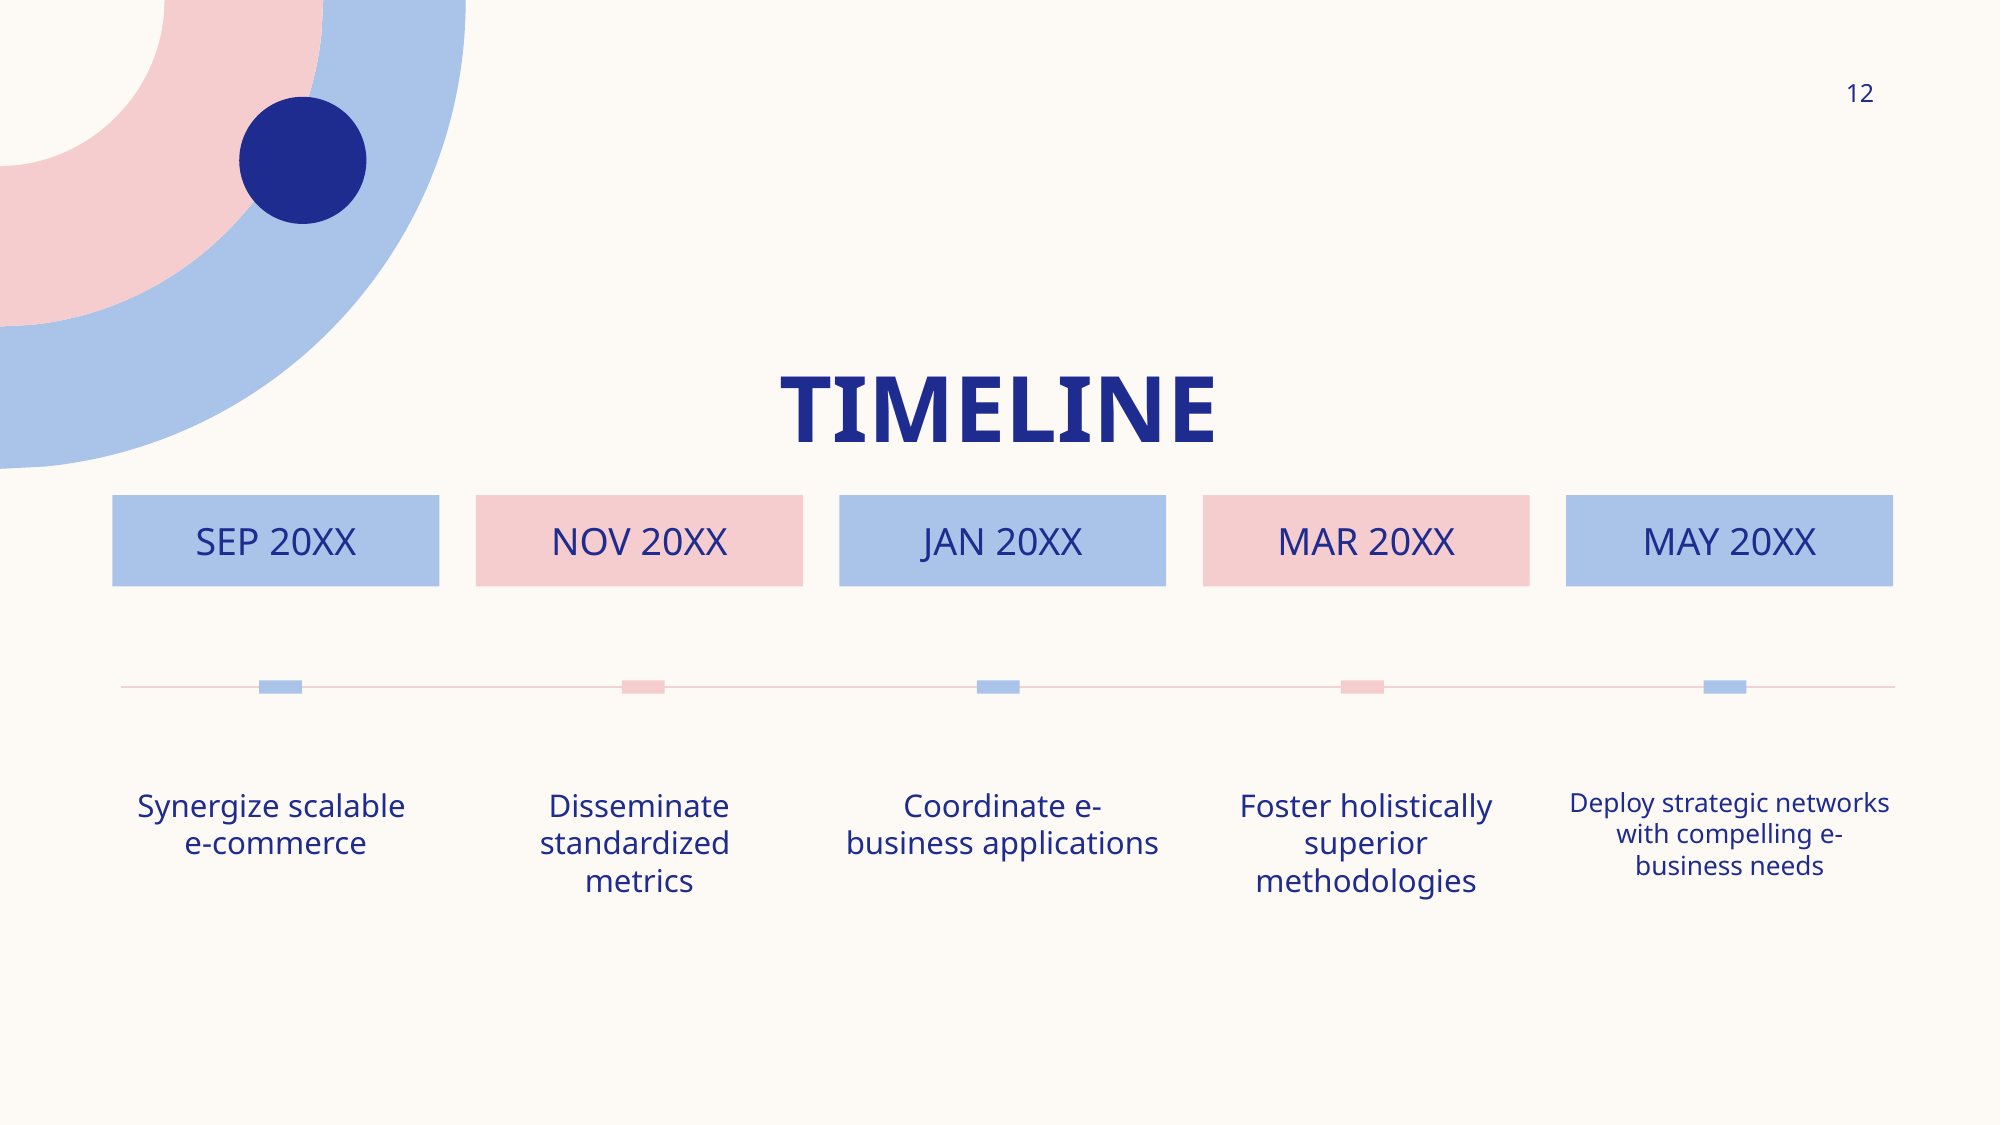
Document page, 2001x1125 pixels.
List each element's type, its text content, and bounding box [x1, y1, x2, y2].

list MAY 20XX [1566, 495, 1894, 587]
list NOV 20XX [475, 495, 803, 587]
list JAN 20XX [839, 495, 1167, 587]
list Foster holistically superior methodologies [1202, 778, 1530, 909]
list MAR 20XX [1202, 495, 1530, 587]
list SEP 20XX [112, 495, 440, 587]
slide_number 12 [1712, 75, 1875, 116]
list Coordinate e- business applications [839, 778, 1167, 909]
list Deploy strategic networks with compelling e- business needs [1566, 778, 1894, 909]
title TIMELINE [124, 120, 1875, 469]
list Disseminate standardized metrics [475, 778, 803, 909]
list Synergize scalable e-commerce [112, 778, 440, 909]
